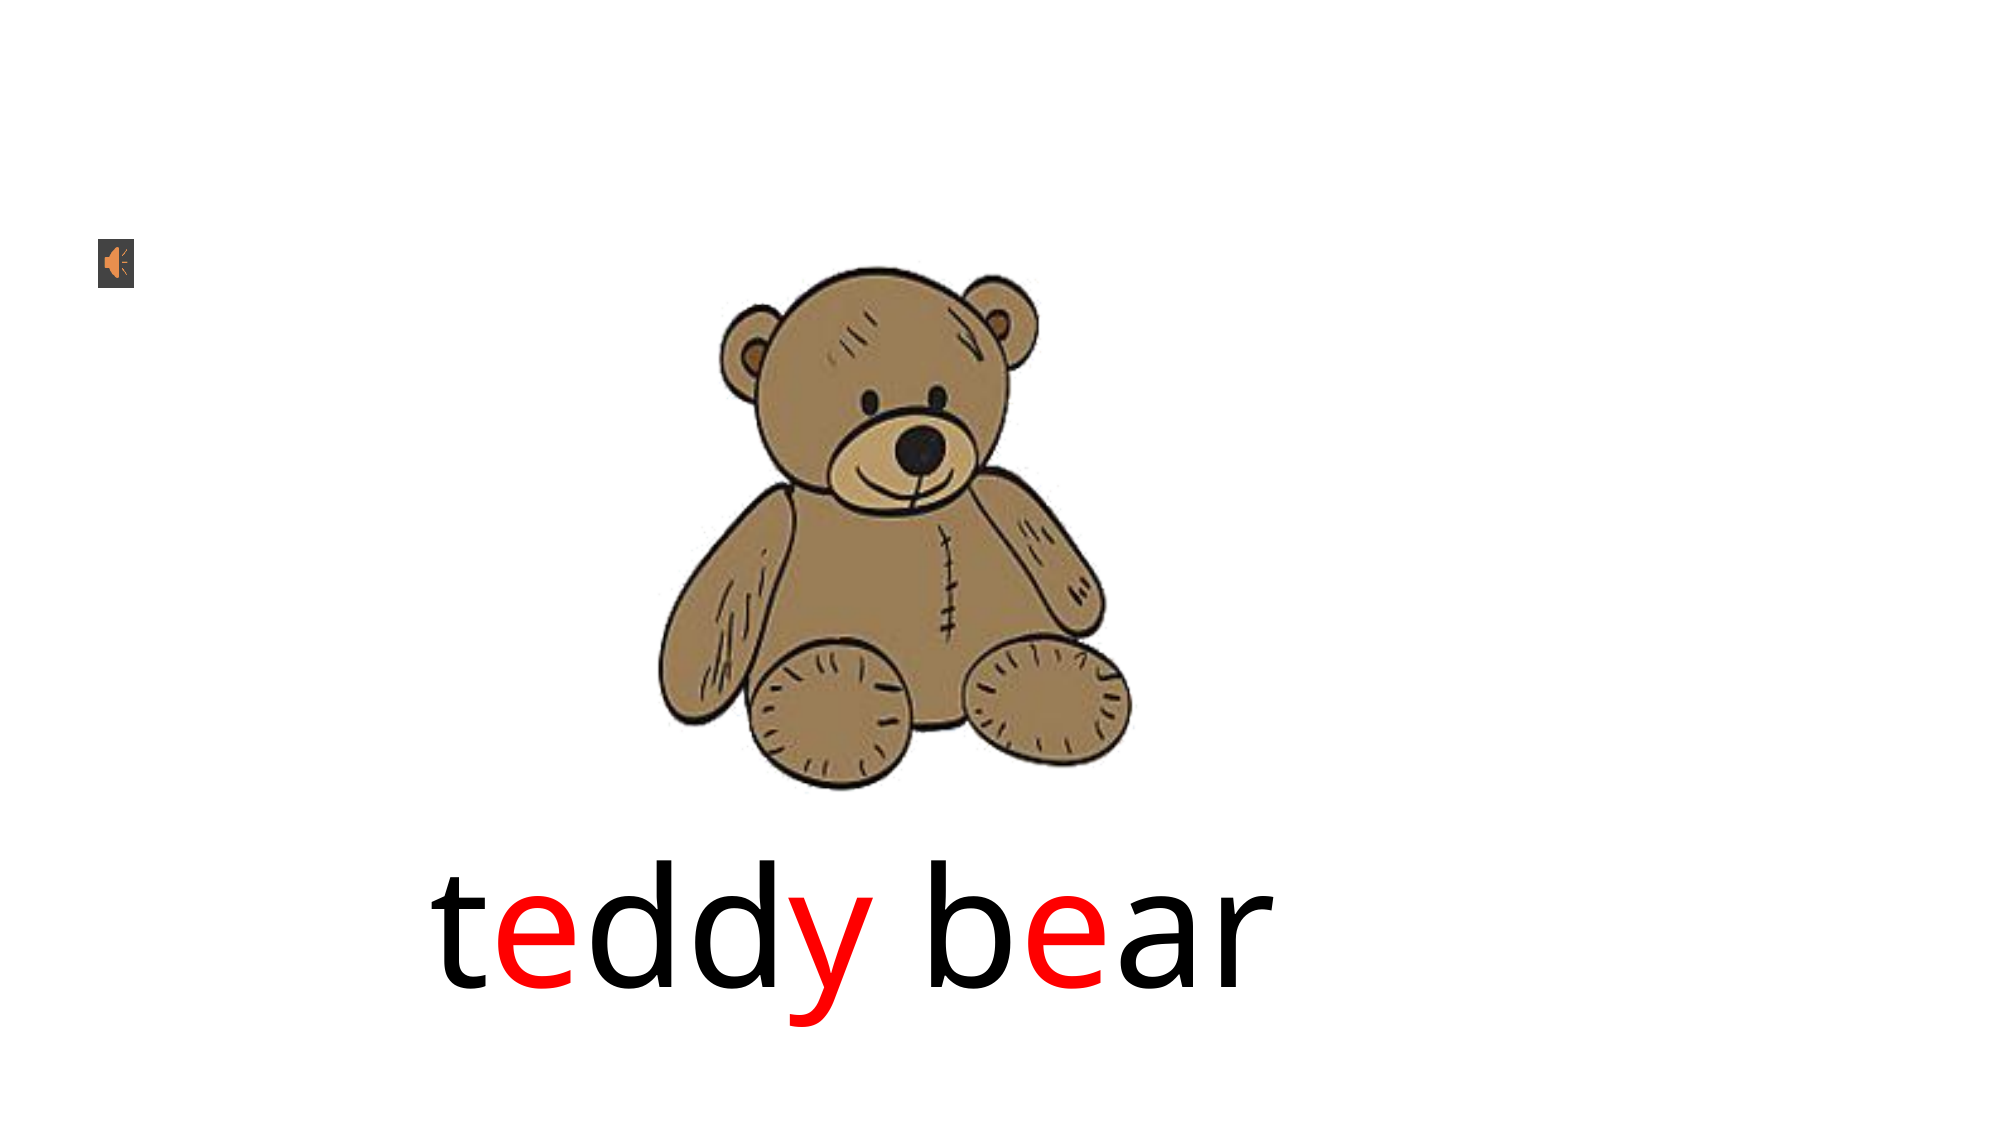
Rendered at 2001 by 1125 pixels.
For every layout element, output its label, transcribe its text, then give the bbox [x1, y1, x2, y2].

text_box teddy bear [414, 813, 1730, 1041]
picture [476, 73, 1315, 930]
picture [96, 237, 136, 290]
